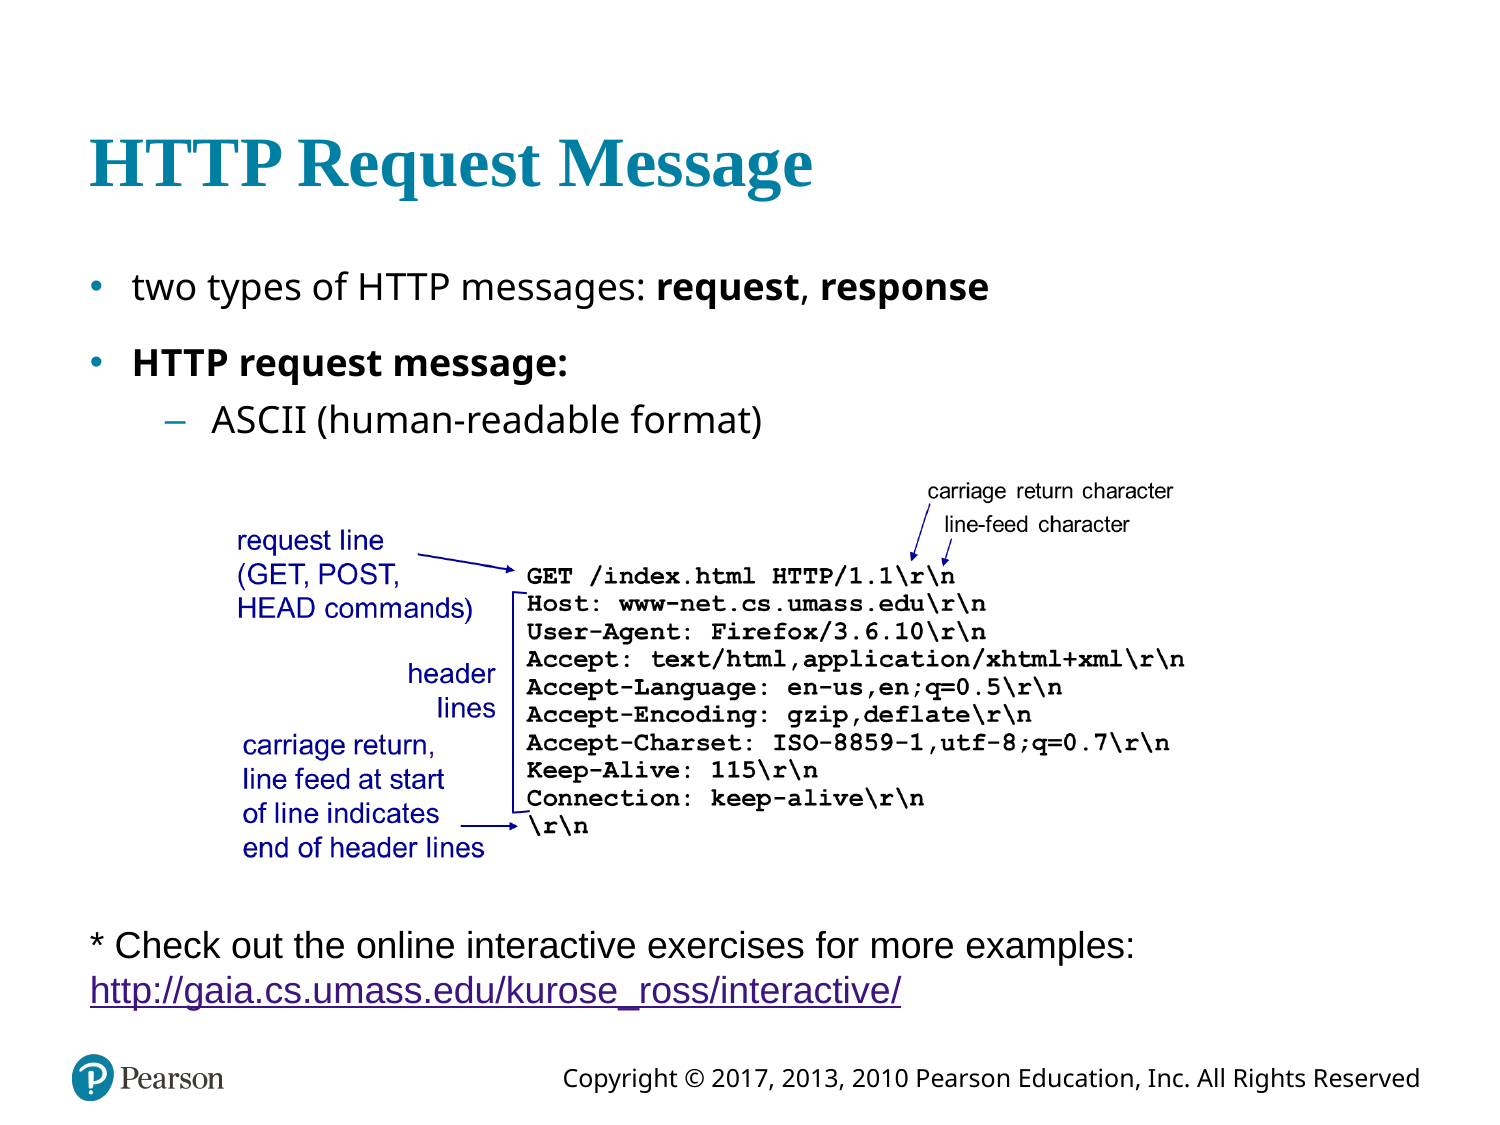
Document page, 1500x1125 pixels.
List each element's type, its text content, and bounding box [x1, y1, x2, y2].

text_box two types of H T T P messages: request, response H T T P request message: A S C I I (human-readable format) [75, 262, 1425, 442]
picture [72, 1054, 88, 1070]
picture [80, 1063, 106, 1088]
picture [218, 469, 1205, 881]
text_box H T T P Request Message [75, 35, 1425, 216]
picture [98, 1054, 224, 1101]
picture [72, 1087, 83, 1101]
text_box * Check out the online interactive exercises for more examples: http://gaia.cs.umass.edu/kurose_ross/interactive/ [75, 908, 1425, 1027]
